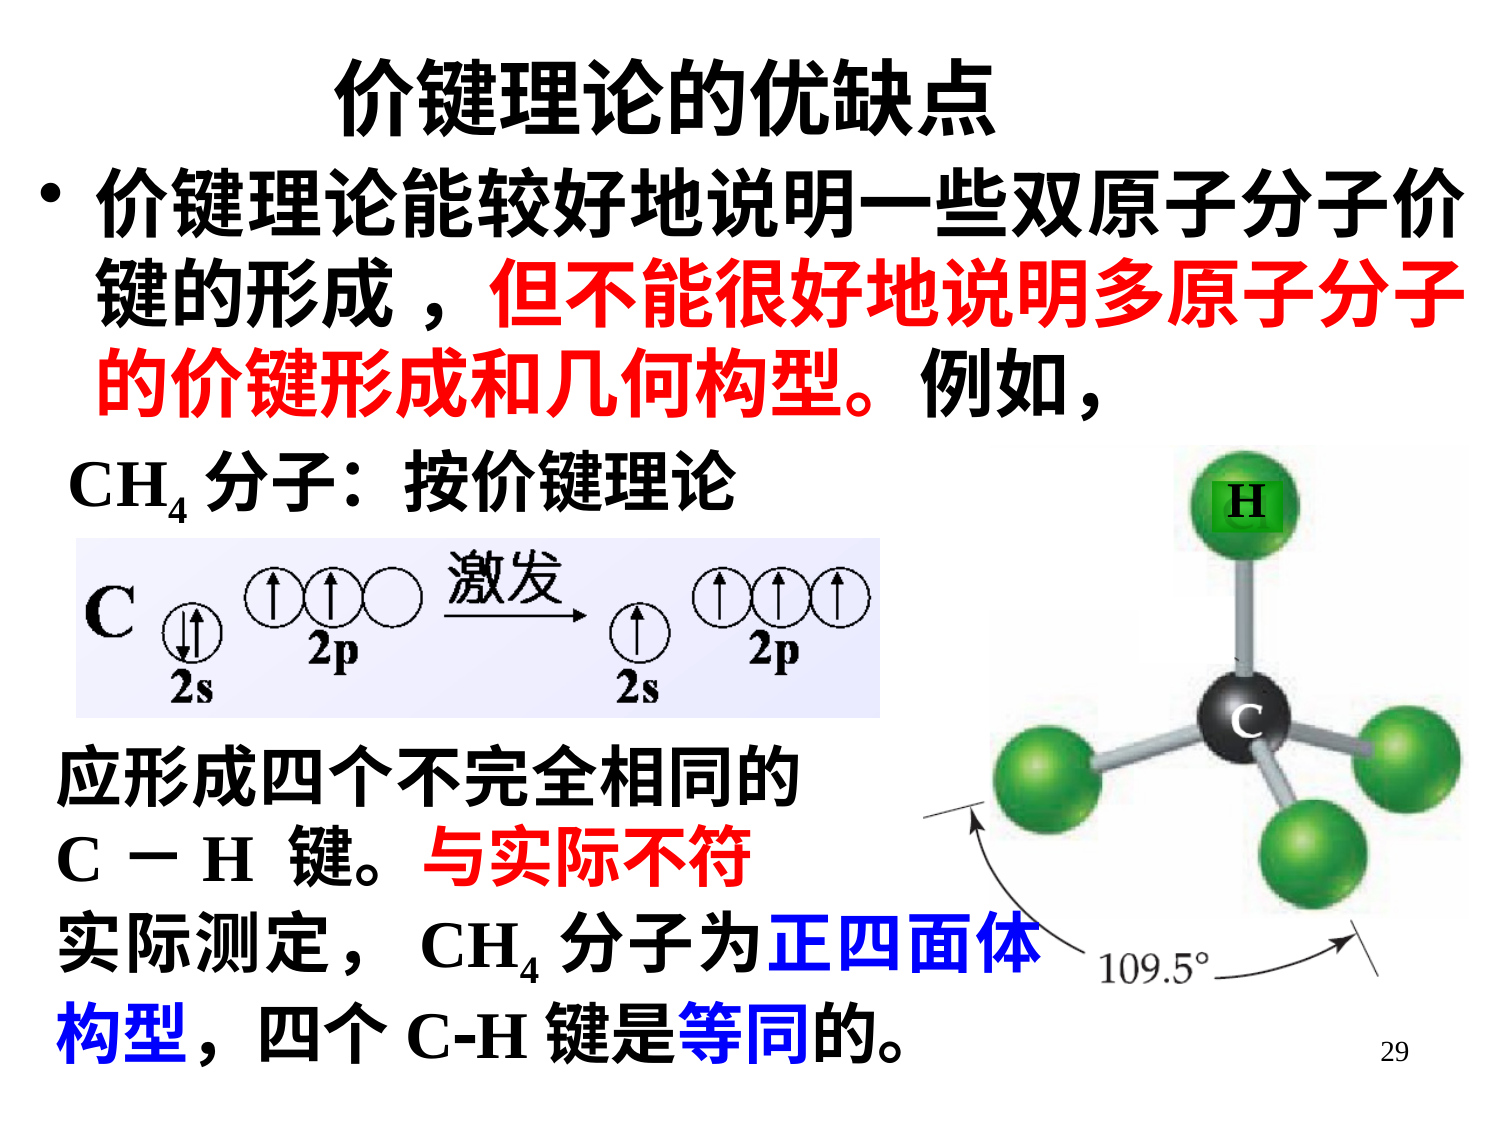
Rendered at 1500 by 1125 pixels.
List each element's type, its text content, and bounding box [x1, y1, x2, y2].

slide_number 29 [1074, 1024, 1425, 1103]
title 价键理论的优缺点 [0, 31, 1350, 162]
picture [76, 538, 880, 718]
text_box 实际测定，CH4分子为正四面体构型，四个CH键是等同的。 [41, 893, 1057, 1079]
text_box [915, 444, 1471, 999]
text_box CH4分子：按价键理论 [53, 432, 762, 539]
list 价键理论能较好地说明一些双原子分子价键的形成 ，但不能很好地说明多原子分子的价键形成和几何构型。例如， [23, 148, 1483, 445]
text_box 应形成四个不完全相同的C－H 键。与实际不符 [41, 727, 833, 893]
